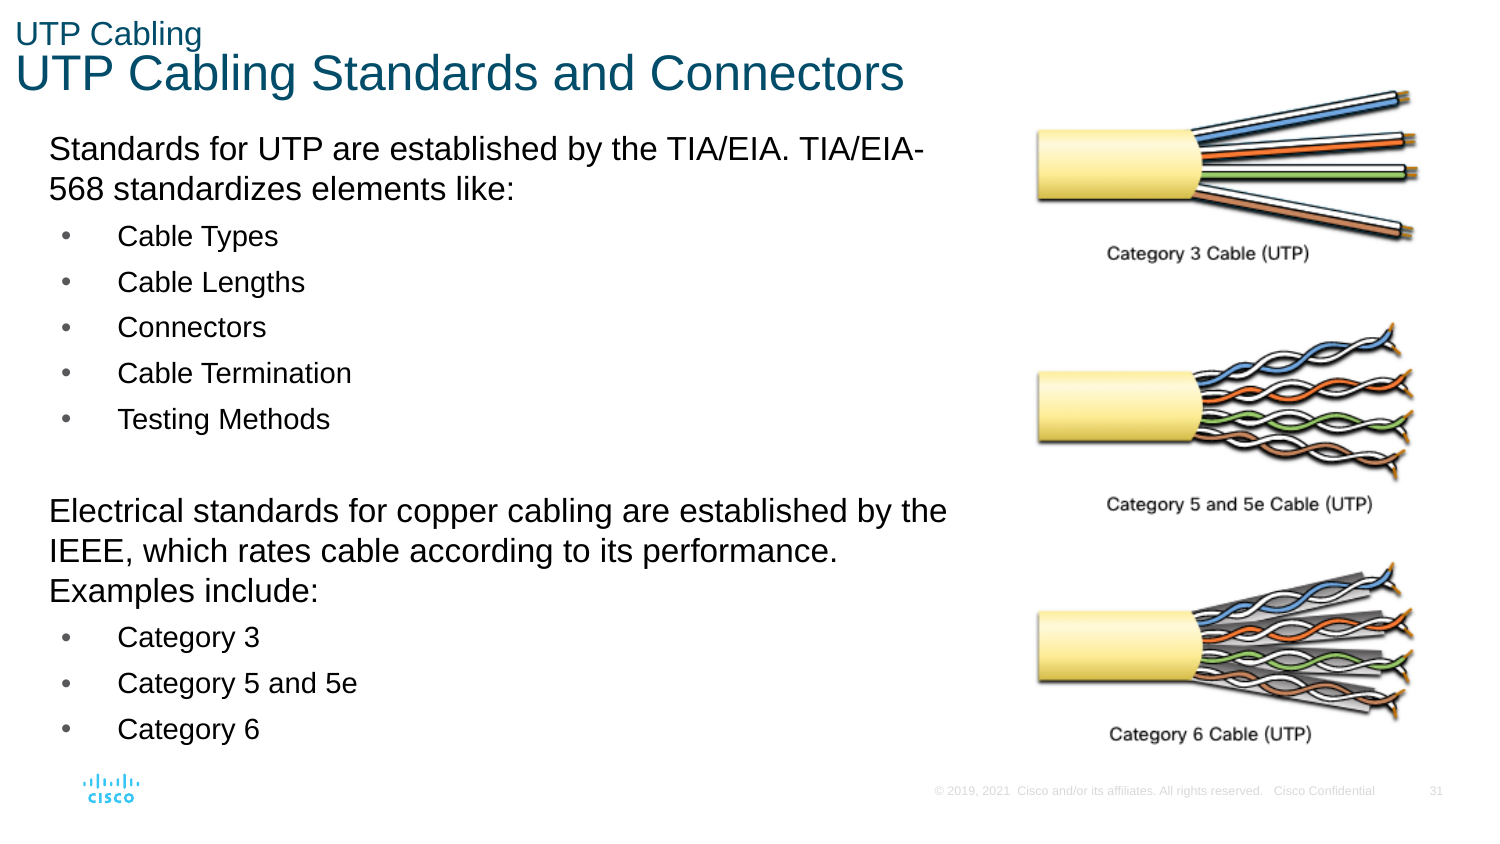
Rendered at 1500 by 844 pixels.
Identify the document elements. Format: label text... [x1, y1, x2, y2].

title UTP Cabling UTP Cabling Standards and Connectors [0, 0, 981, 121]
picture [980, 59, 1440, 767]
list Standards for UTP are established by the TIA/EIA. TIA/EIA-568 standardizes elements like: Cable Types Cable Lengths Connectors Cable Termination Testing Methods Electrical standards for copper cabling are established by the IEEE, which rates cable according to its performance. Examples include: Category 3 Category 5 and 5e Category 6 [34, 120, 975, 724]
